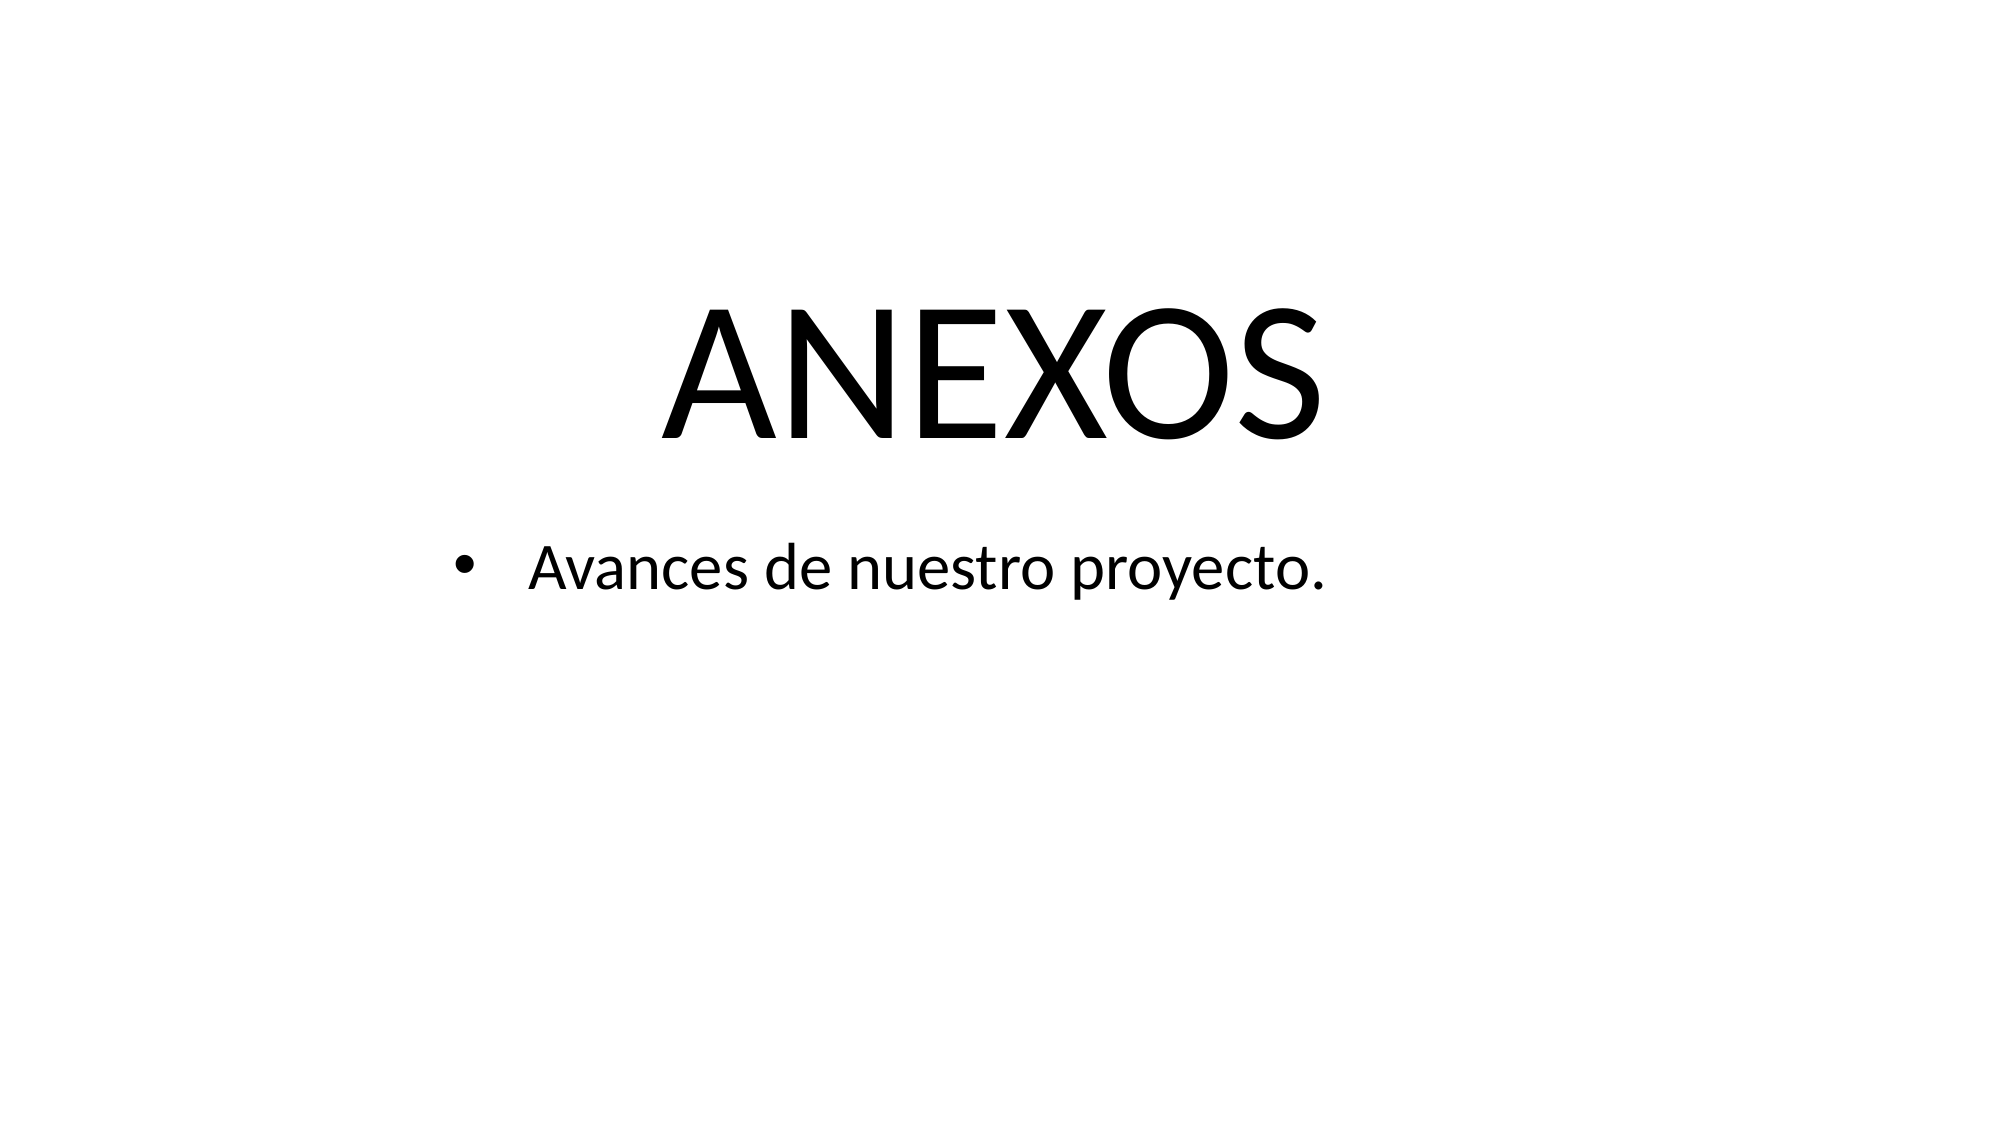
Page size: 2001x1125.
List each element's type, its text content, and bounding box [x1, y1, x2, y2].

text_box ANEXOS Avances de nuestro proyecto. [288, 230, 1701, 611]
